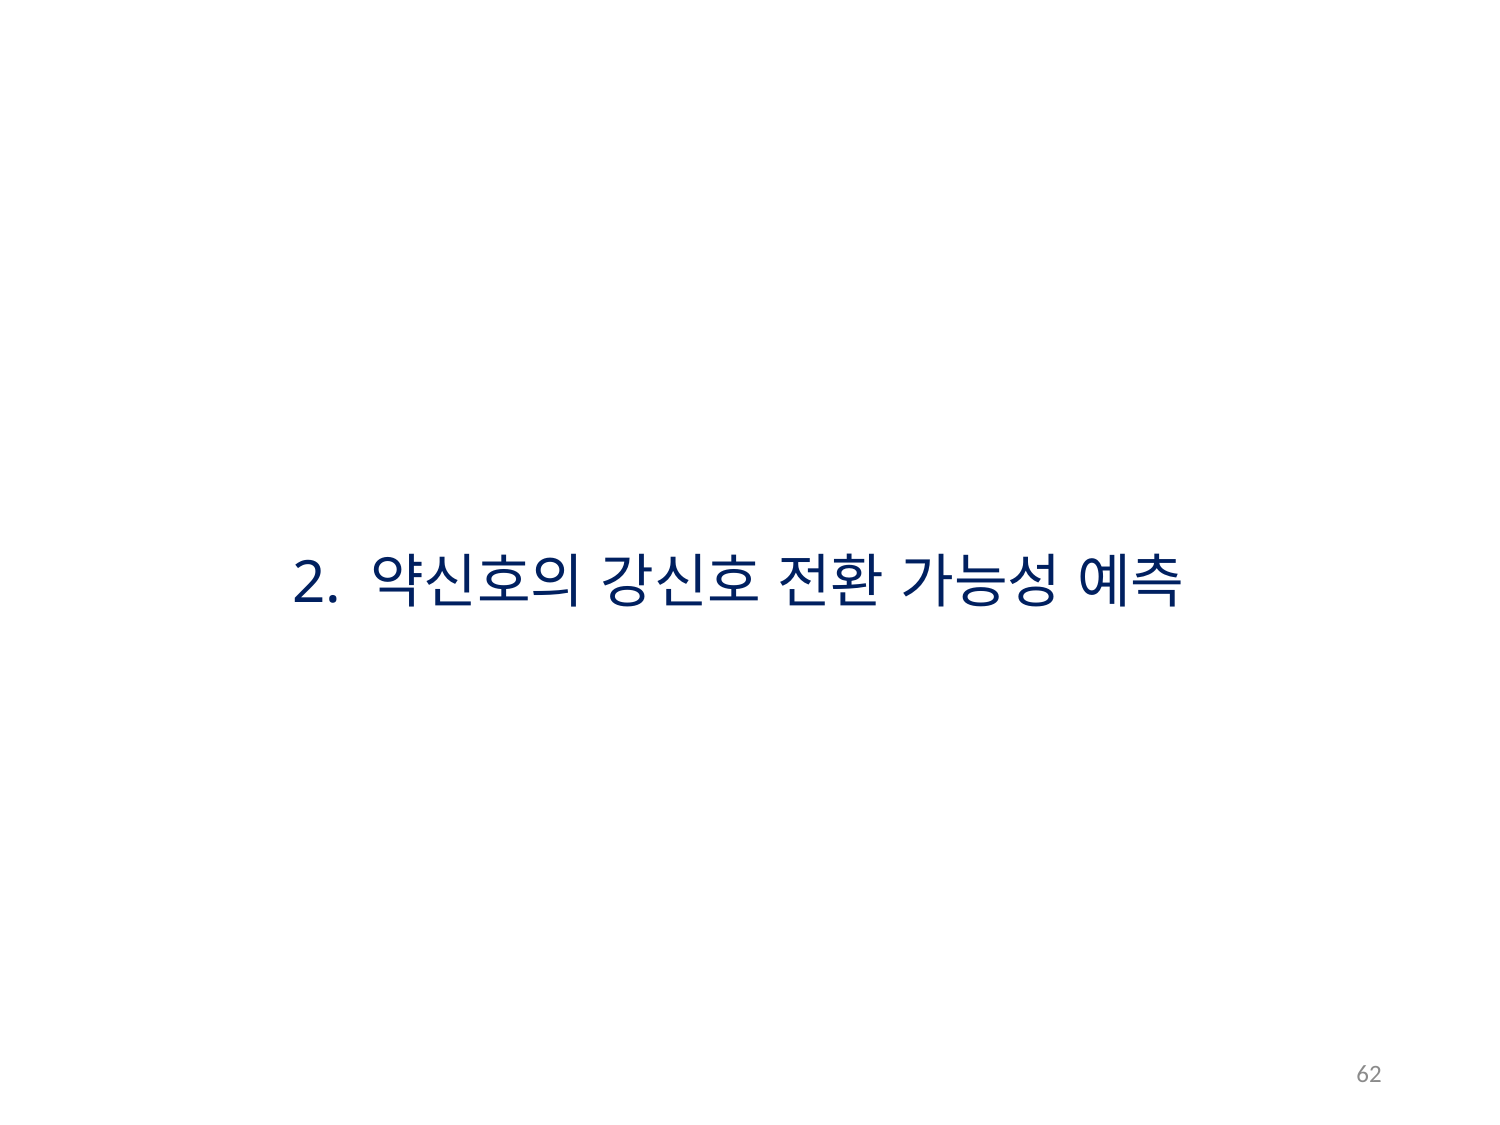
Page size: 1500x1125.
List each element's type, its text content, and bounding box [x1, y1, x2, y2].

text_box 2. 약신호의 강신호 전환 가능성 예측 [76, 397, 1400, 646]
slide_number 62 [1059, 1042, 1397, 1103]
